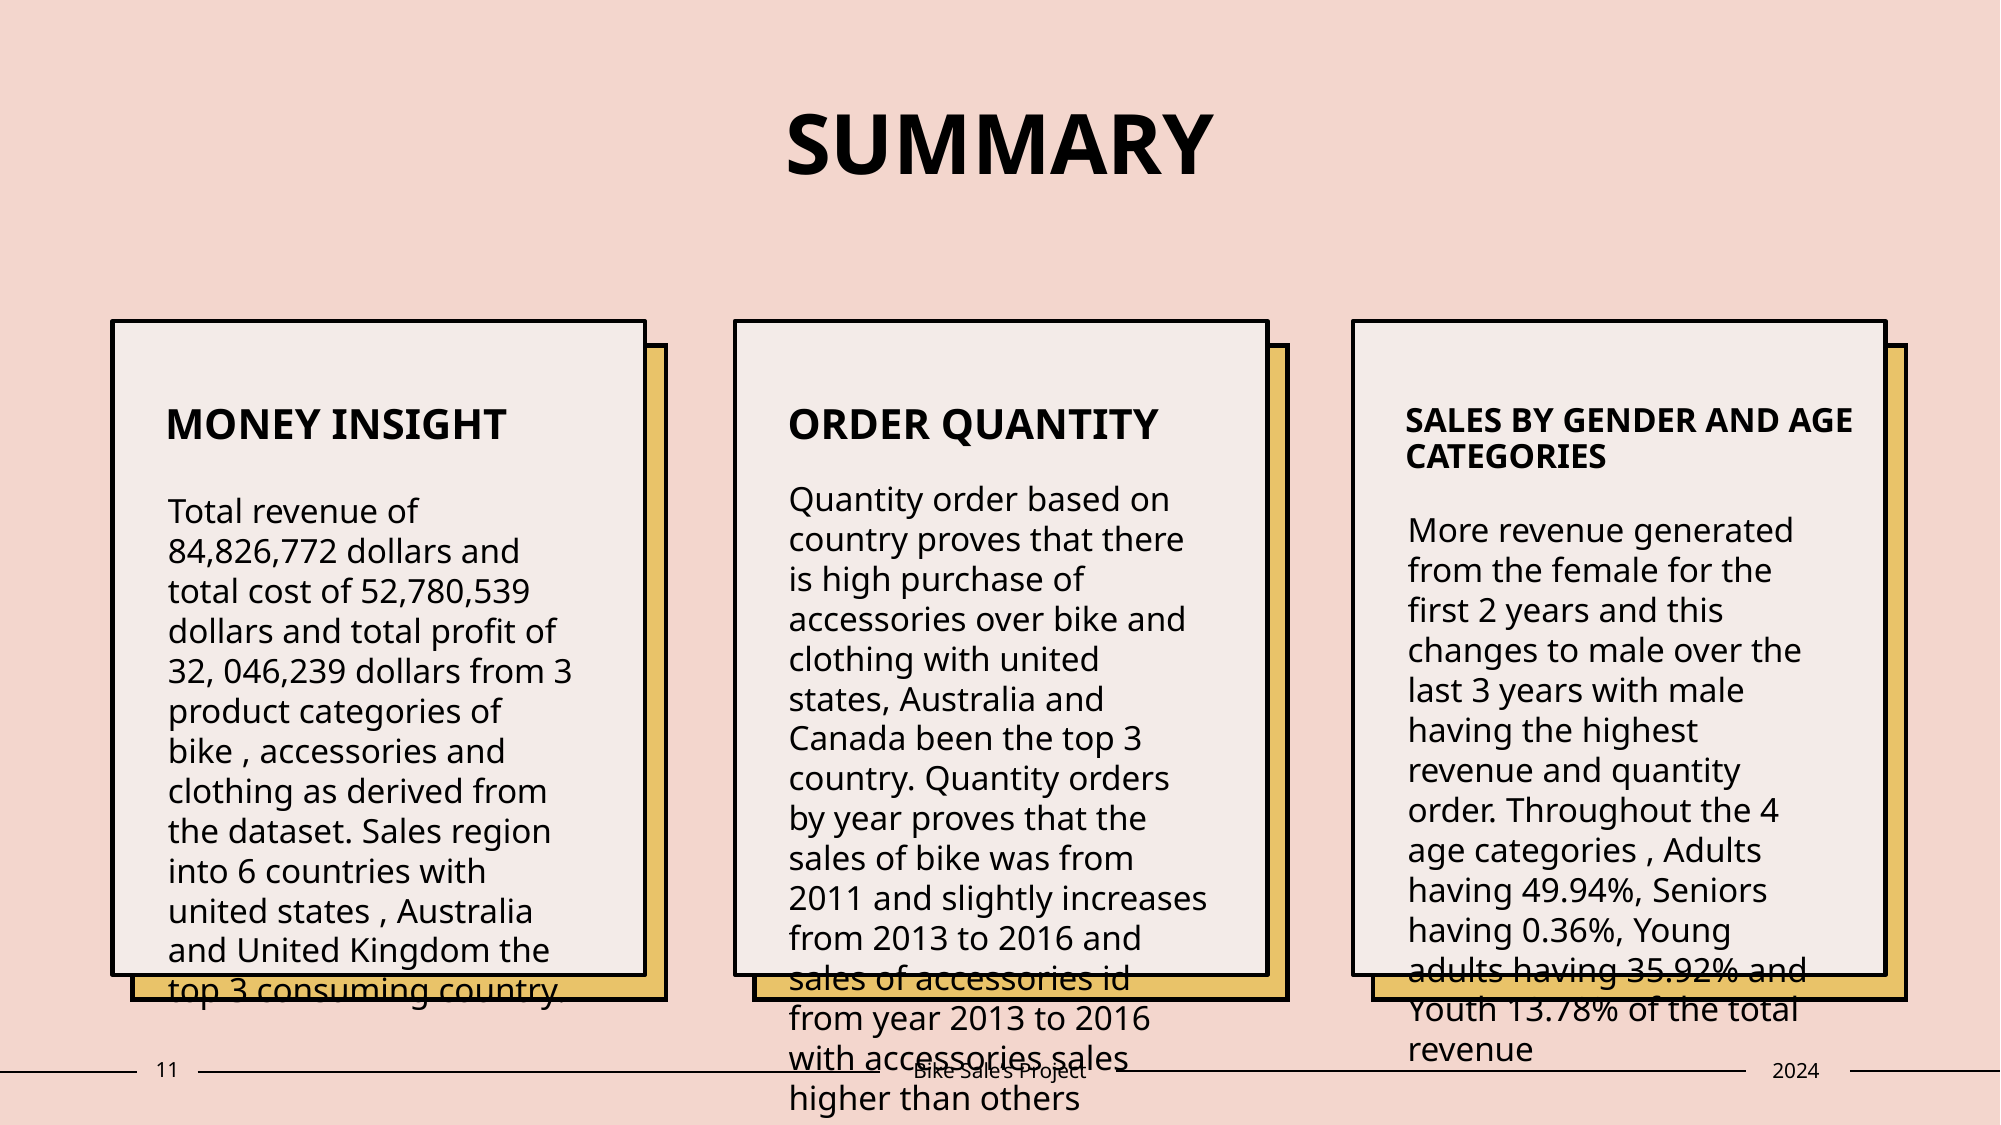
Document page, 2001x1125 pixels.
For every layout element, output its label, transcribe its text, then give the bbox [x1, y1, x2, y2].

slide_number 2024 [1743, 1050, 1849, 1091]
list Quantity order based on country proves that there is high purchase of accessories over bike and clothing with united states, Australia and Canada been the top 3 country. Quantity orders by year proves that the sales of bike was from 2011 and slightly increases from 2013 to 2016 and sales of accessories id from year 2013 to 2016 with accessories sales higher than others [773, 470, 1224, 975]
title SUMMARY​ [187, 83, 1813, 231]
list SALES BY GENDER AND AGE CATEGORIES [1351, 319, 1888, 977]
list ORDER QUANTITY [733, 319, 1270, 977]
footer Bike Sale’s Project [879, 1050, 1120, 1091]
list More revenue generated from the female for the first 2 years and this changes to male over the last 3 years with male having the highest revenue and quantity order. Throughout the 4 age categories , Adults having 49.94%, Seniors having 0.36%, Young adults having 35.92% and Youth 13.78% of the total revenue [1392, 502, 1843, 975]
list MONEY INSIGHT [110, 319, 647, 977]
slide_number 11 [137, 1050, 198, 1091]
list Total revenue of 84,826,772 dollars and total cost of 52,780,539 dollars and total profit of 32, 046,239 dollars from 3 product categories of bike , accessories and clothing as derived from the dataset. Sales region into 6 countries with united states , Australia and United Kingdom the top 3 consuming country. ​ [153, 483, 603, 940]
